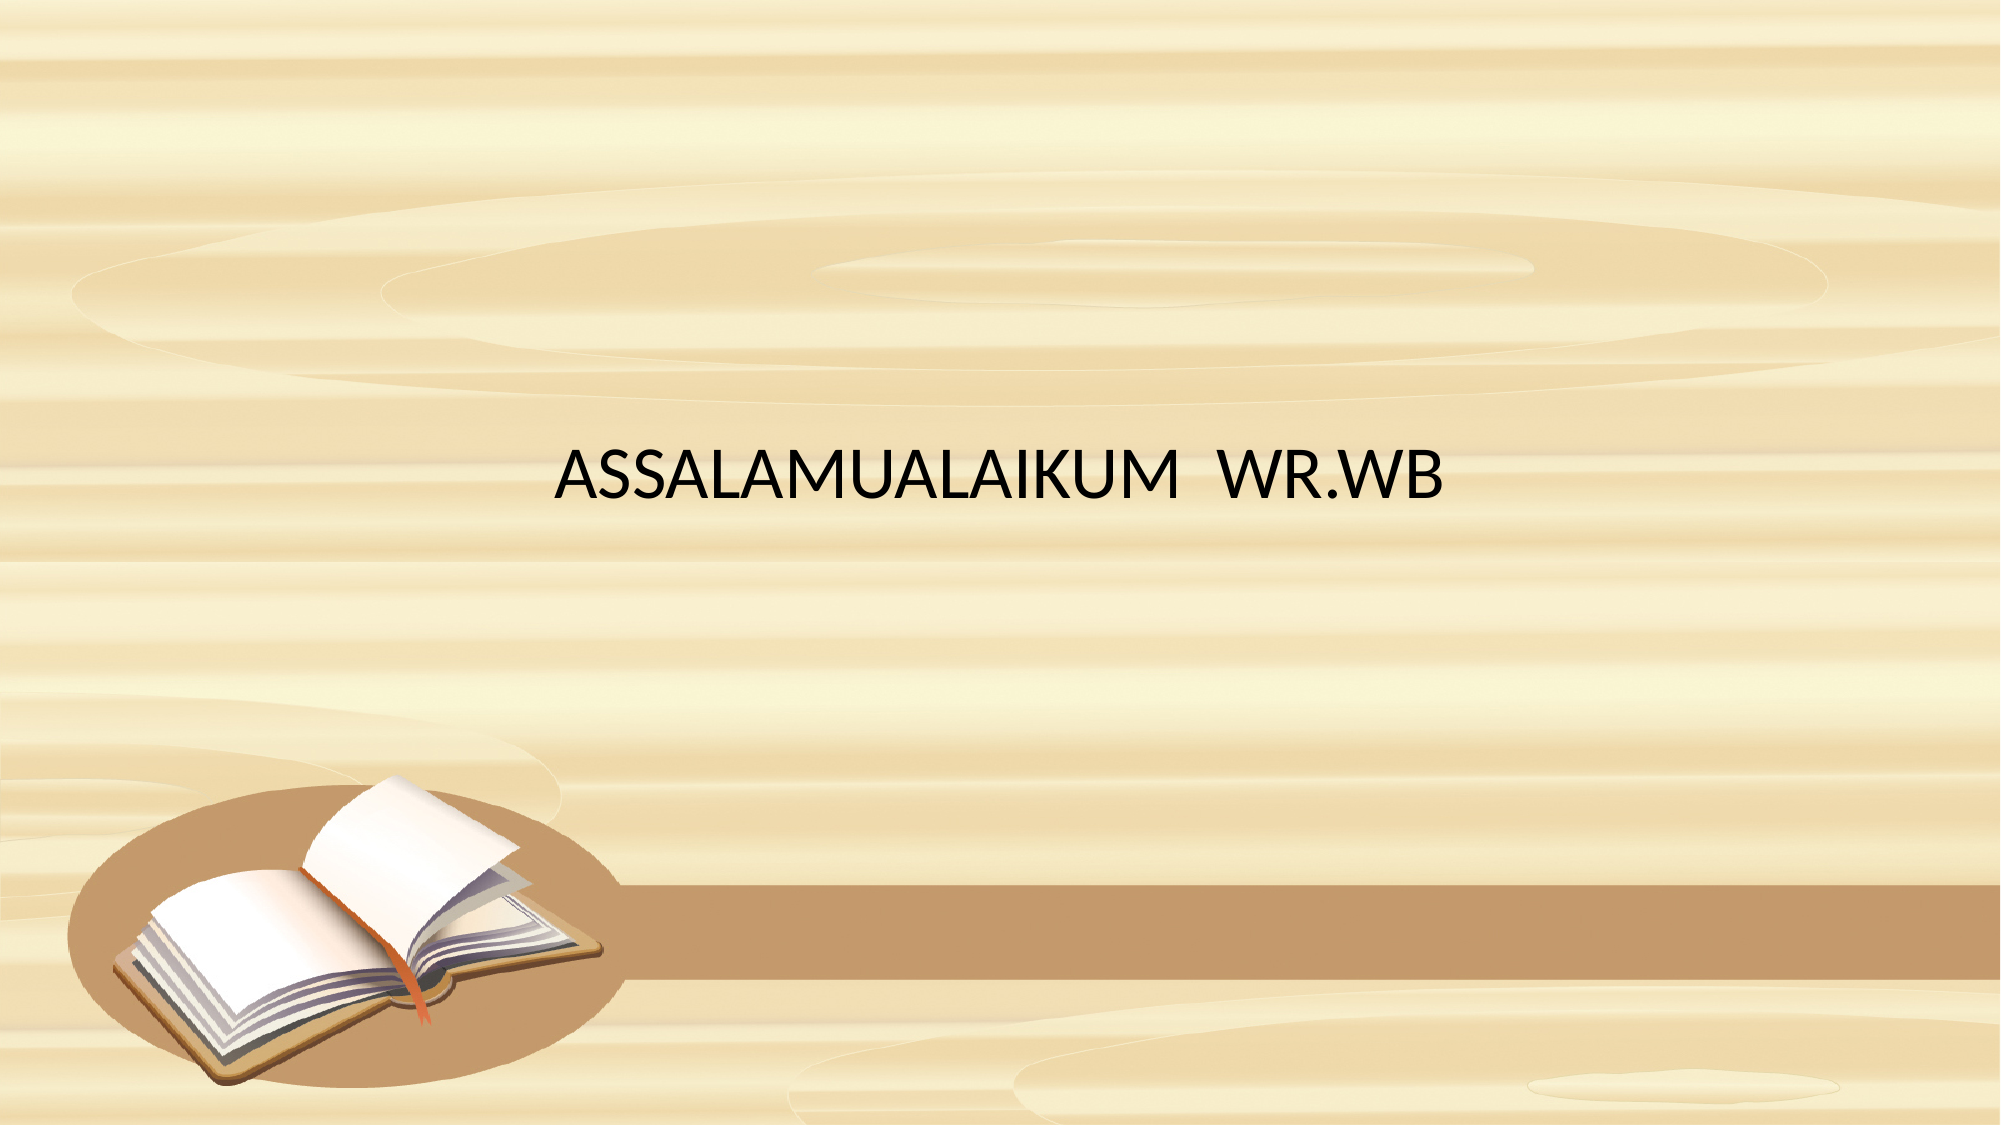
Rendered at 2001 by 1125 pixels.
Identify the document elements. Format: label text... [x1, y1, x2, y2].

subtitle ASSALAMUALAIKUM WR.WB [249, 426, 1750, 699]
picture [0, 0, 2001, 1125]
